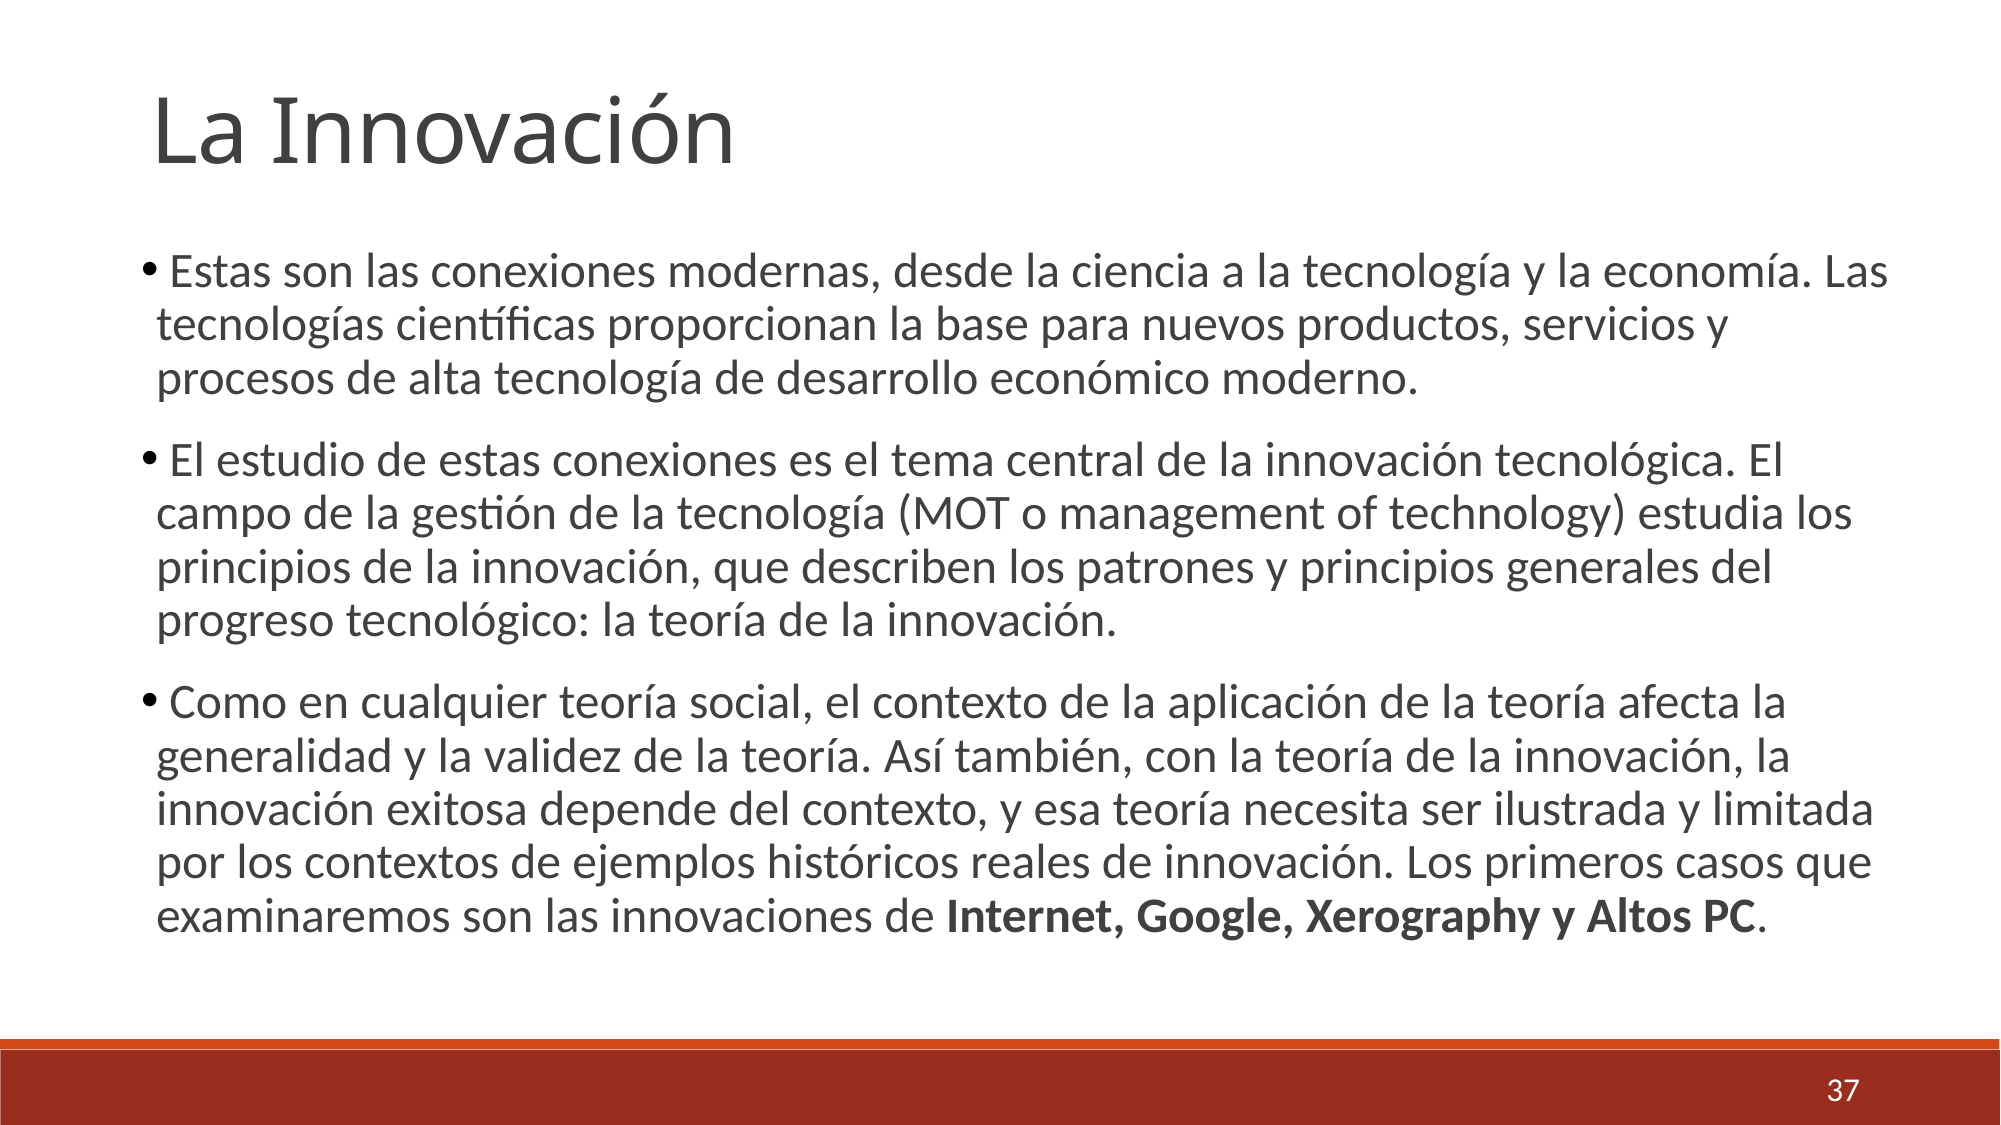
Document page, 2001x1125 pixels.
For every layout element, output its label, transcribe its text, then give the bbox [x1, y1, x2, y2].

slide_number 37 [126, 1061, 1875, 1115]
text_box Estas son las conexiones modernas, desde la ciencia a la tecnología y la economía. Las tecnologías científicas proporcionan la base para nuevos productos, servicios y procesos de alta tecnología de desarrollo económico moderno. El estudio de estas conexiones es el tema central de la innovación tecnológica. El campo de la gestión de la tecnología (MOT o management of technology) estudia los principios de la innovación, que describen los patrones y principios generales del progreso tecnológico: la teoría de la innovación. Como en cualquier teoría social, el contexto de la aplicación de la teoría afecta la generalidad y la validez de la teoría. Así también, con la teoría de la innovación, la innovación exitosa depende del contexto, y esa teoría necesita ser ilustrada y limitada por los contextos de ejemplos históricos reales de innovación. Los primeros casos que examinaremos son las innovaciones de Internet, Google, Xerography y Altos PC. [126, 237, 1907, 1004]
text_box La Innovación [136, 81, 1830, 237]
